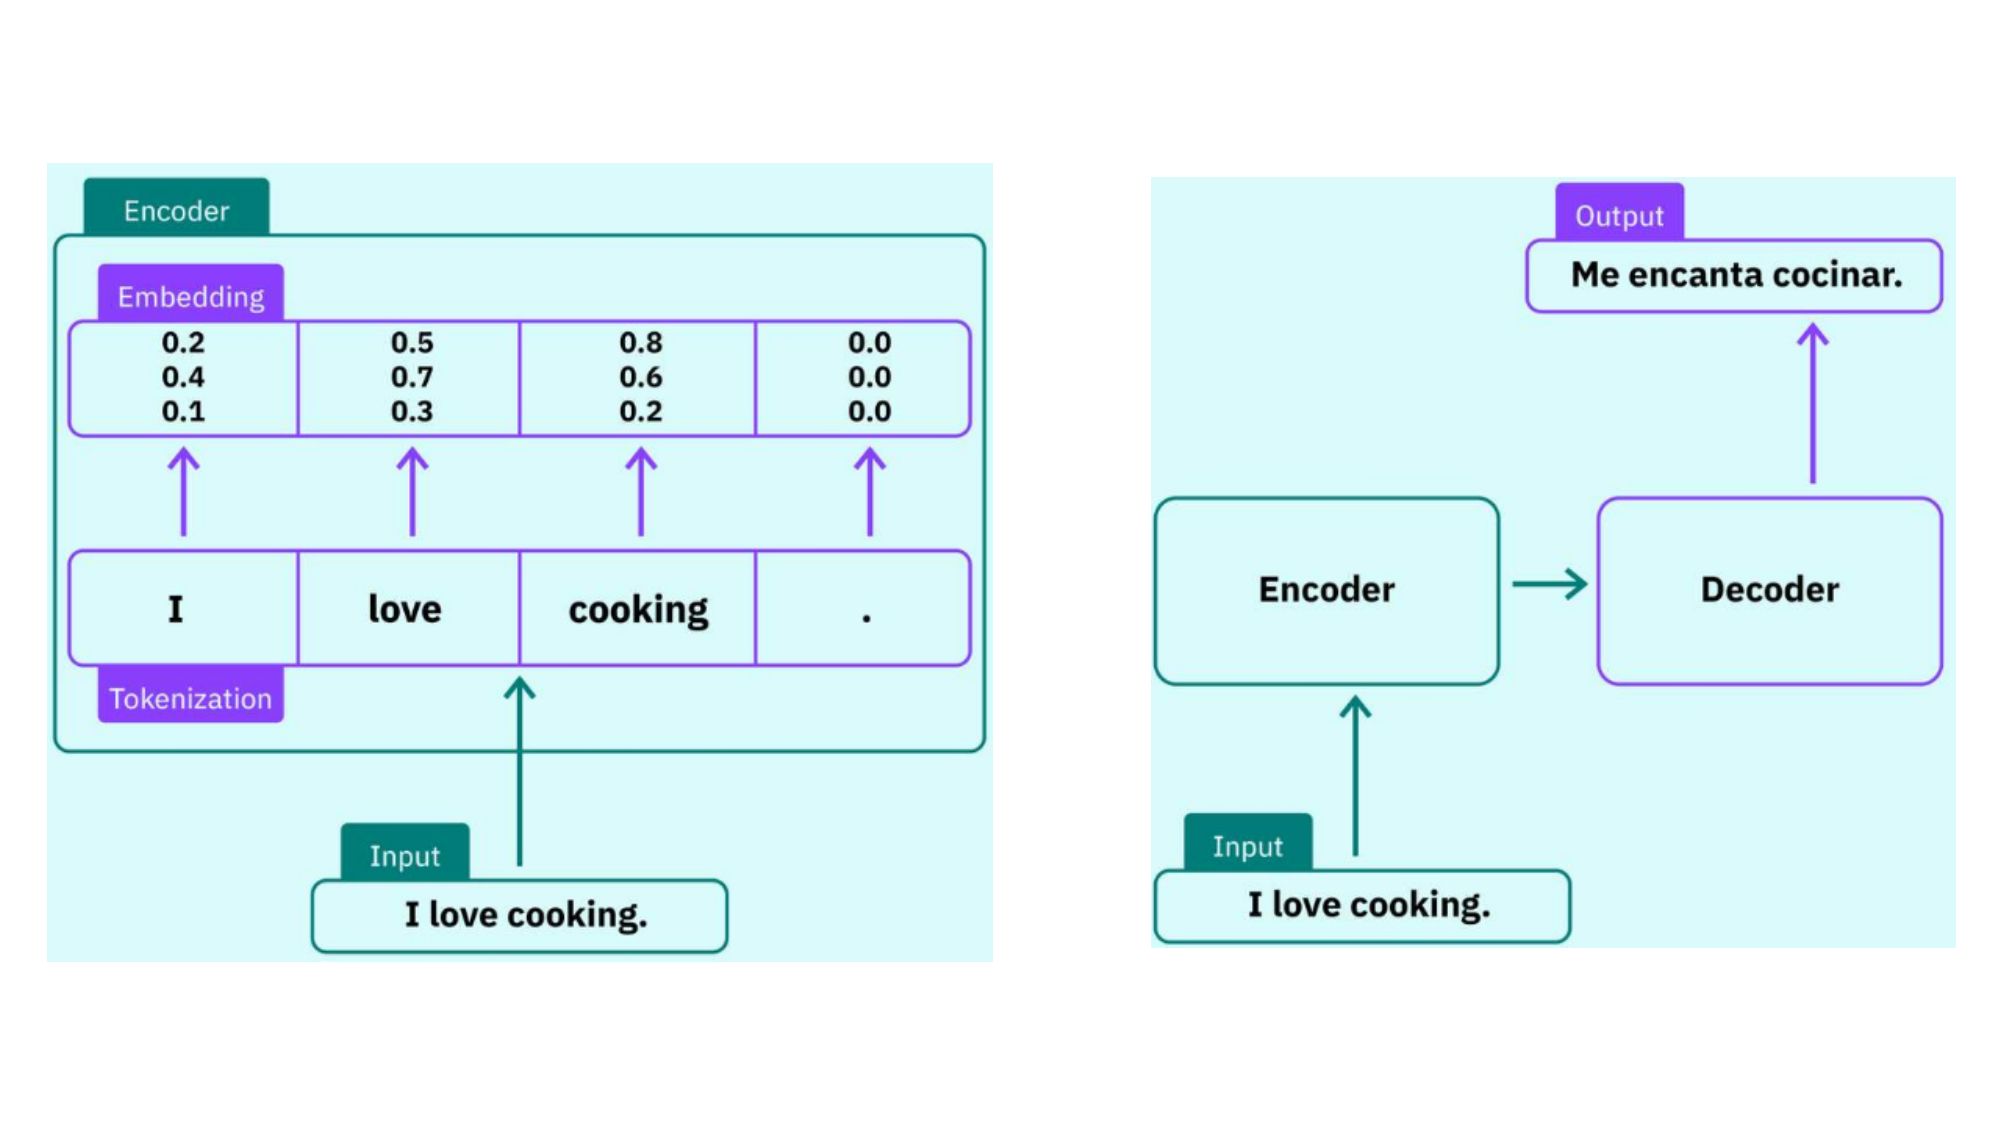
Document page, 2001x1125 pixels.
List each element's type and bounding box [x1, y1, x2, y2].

picture [1151, 177, 1956, 948]
picture [47, 163, 993, 962]
